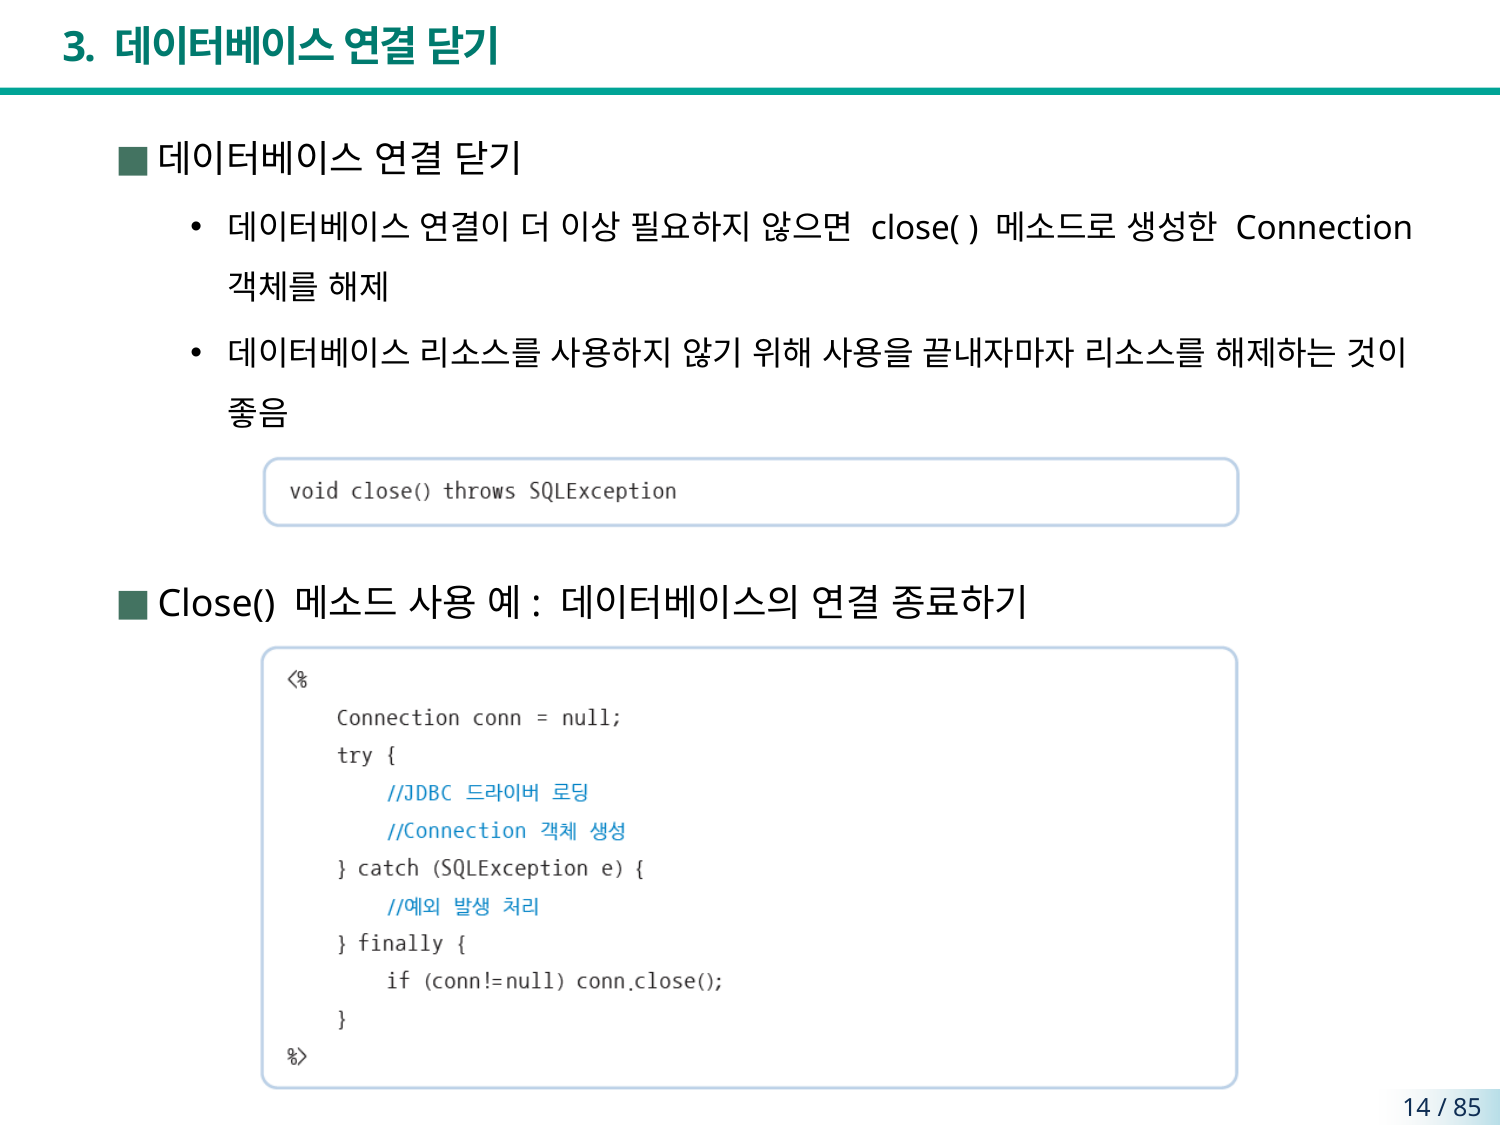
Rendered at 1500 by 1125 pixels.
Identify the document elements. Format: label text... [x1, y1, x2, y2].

list 데이터베이스 연결 닫기 데이터베이스 연결이 더 이상 필요하지 않으면 close( ) 메소드로 생성한 Connection 객체를 해제 데이터베이스 리소스를 사용하지 않기 위해 사용을 끝내자마자 리소스를 해제하는 것이 좋음 Close() 메소드 사용 예: 데이터베이스의 연결 종료하기 [100, 127, 1459, 1050]
title 3. 데이터베이스 연결 닫기 [47, 5, 1325, 84]
picture [257, 451, 1243, 532]
picture [257, 643, 1242, 1094]
